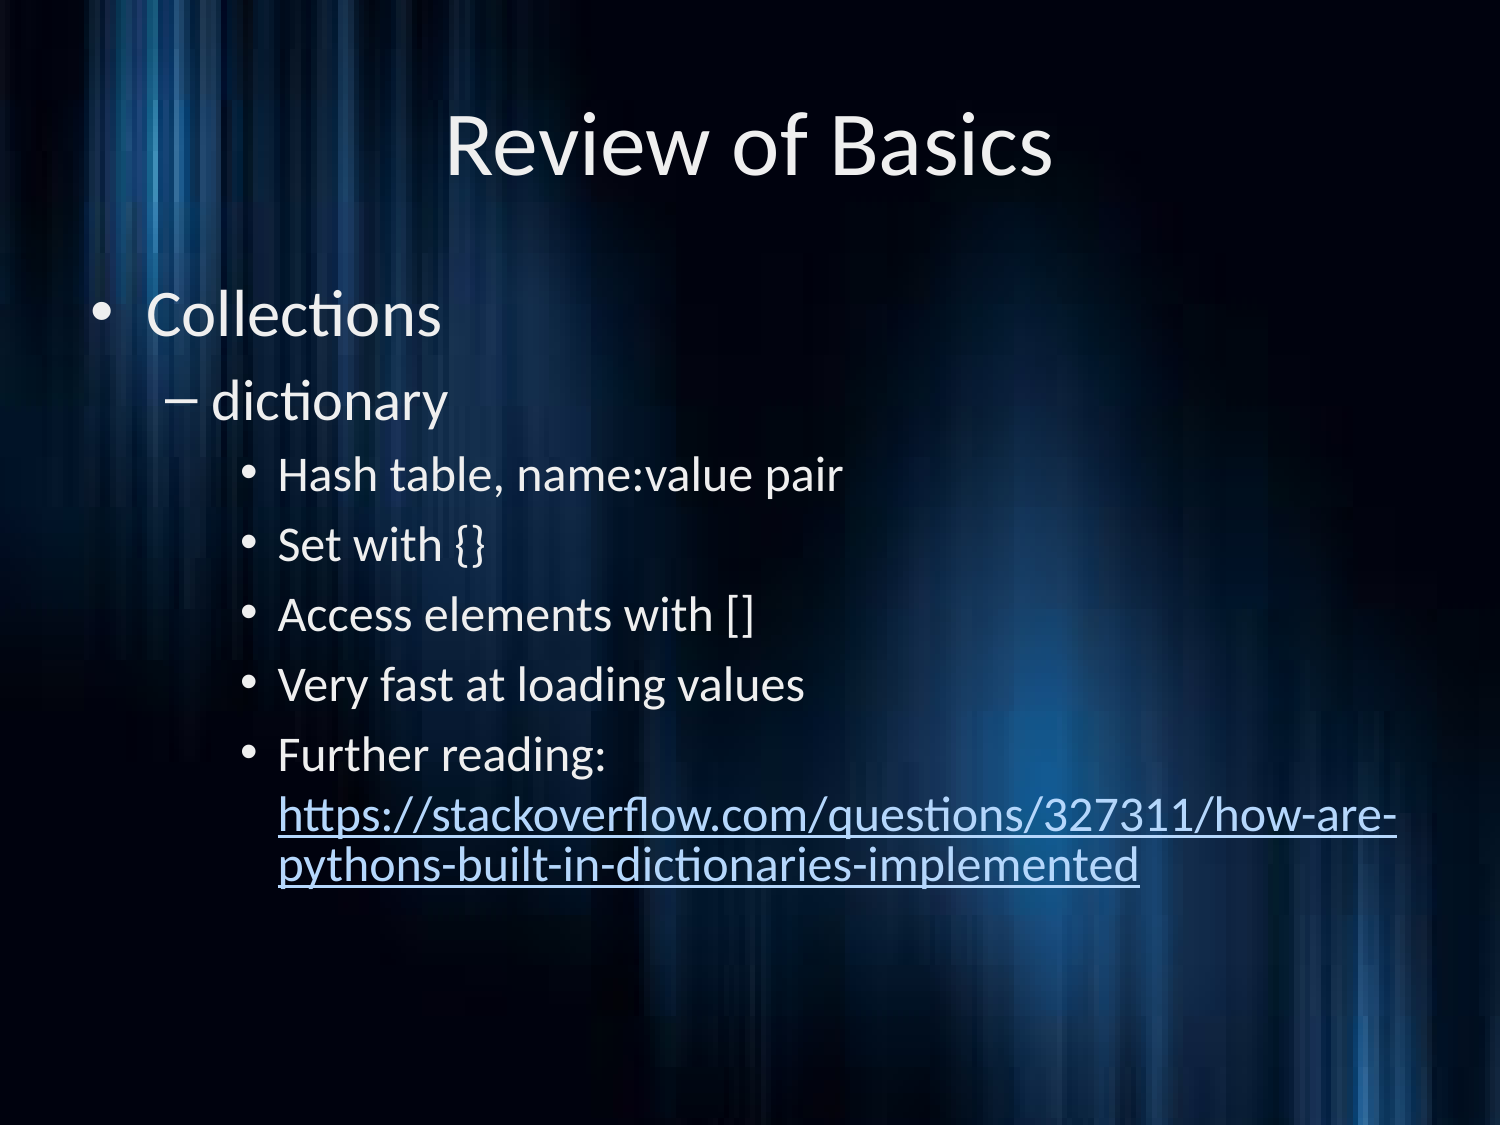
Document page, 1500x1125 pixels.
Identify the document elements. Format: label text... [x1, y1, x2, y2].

picture [0, 0, 1500, 1125]
title Review of Basics [75, 45, 1425, 233]
list Collections dictionary Hash table, name:value pair Set with {} Access elements with [] Very fast at loading values Further reading: https://stackoverflow.com/questions/327311/how-are-pythons-built-in-dictionaries-implemented [75, 262, 1425, 1005]
